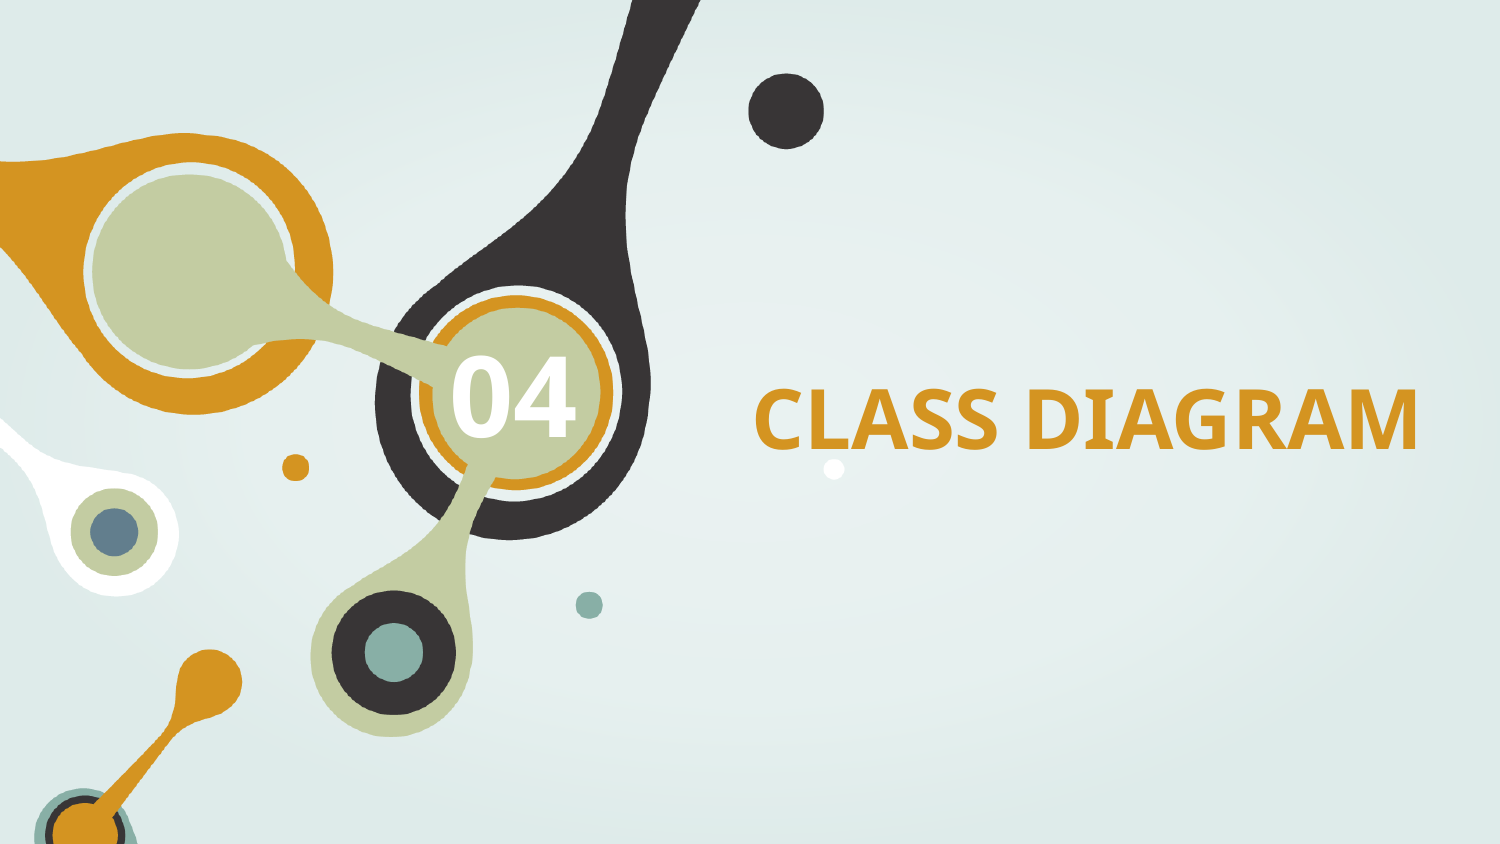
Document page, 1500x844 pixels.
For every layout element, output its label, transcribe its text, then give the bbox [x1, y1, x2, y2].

picture [0, 0, 1500, 844]
title 04 [350, 345, 679, 441]
title CLASS DIAGRAM [690, 362, 1439, 482]
